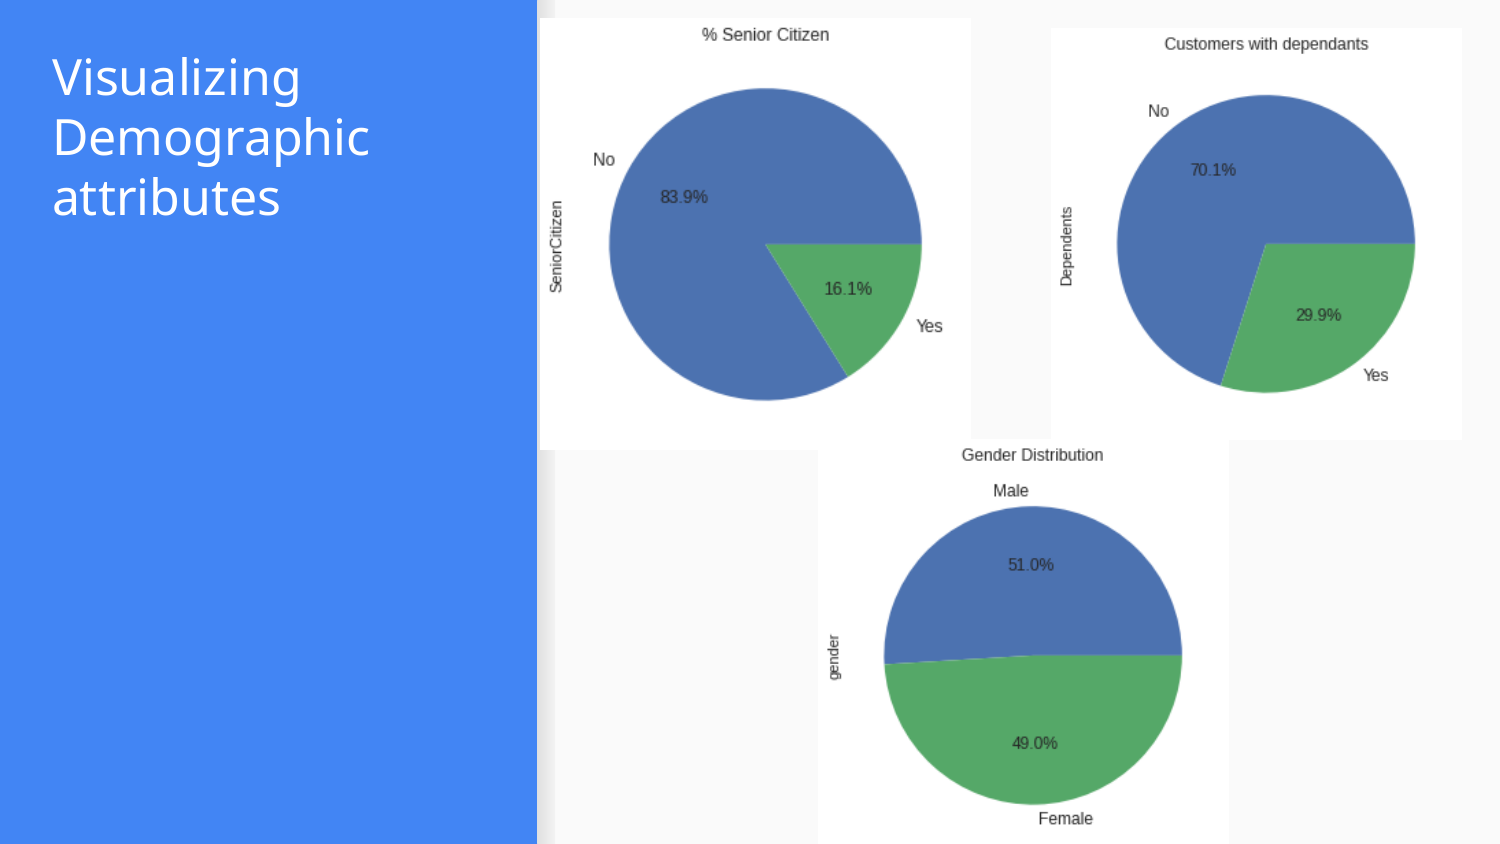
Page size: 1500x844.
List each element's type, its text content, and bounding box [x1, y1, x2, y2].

title Visualizing Demographic attributes [37, 83, 498, 241]
picture [540, 17, 1462, 844]
